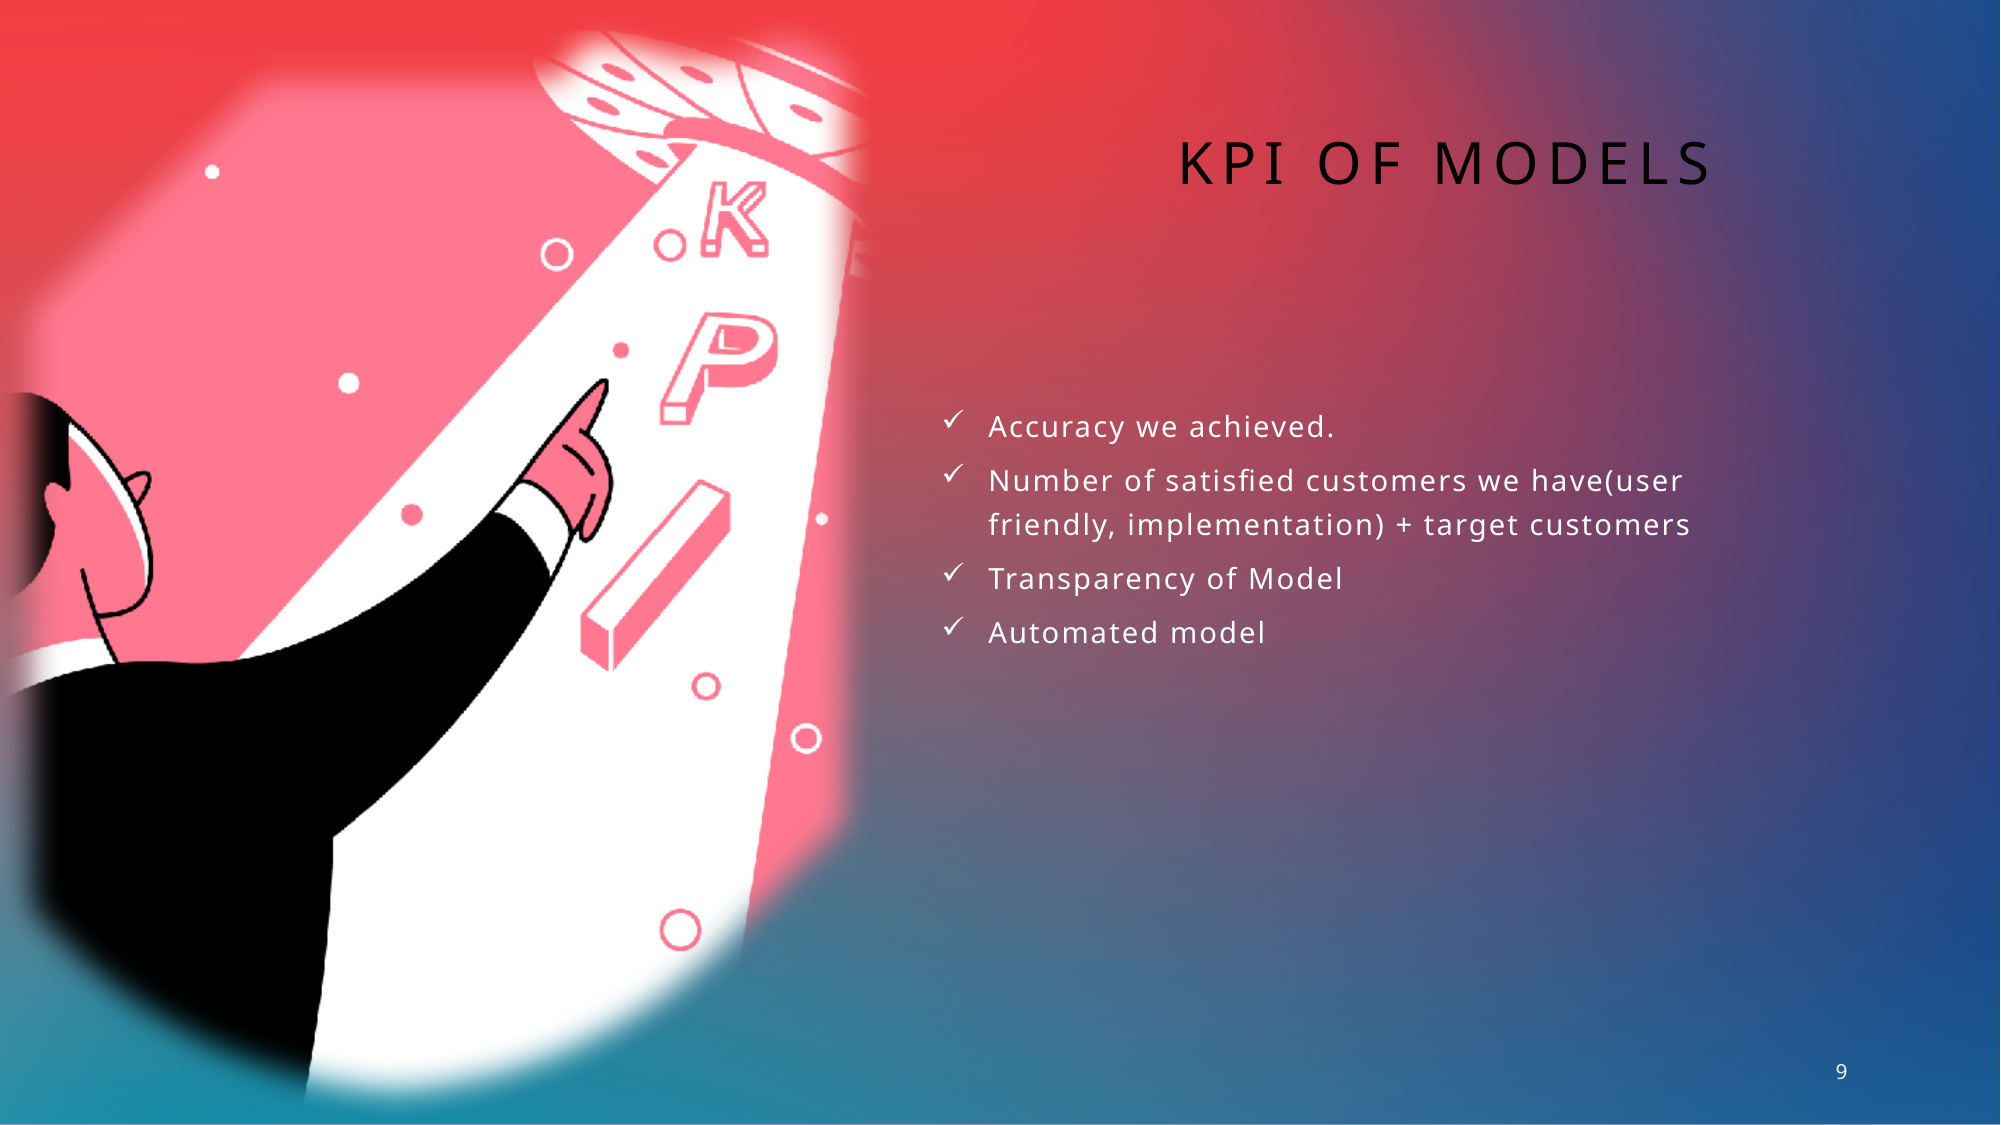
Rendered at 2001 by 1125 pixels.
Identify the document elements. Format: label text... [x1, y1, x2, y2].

picture [0, 0, 2000, 1125]
title KPI OF models [1018, 122, 1869, 199]
list Accuracy we achieved. Number of satisfied customers we have(user friendly, implementation) + target customers Transparency of Model Automated model [926, 392, 1823, 784]
slide_number 9 [1412, 1042, 1863, 1103]
